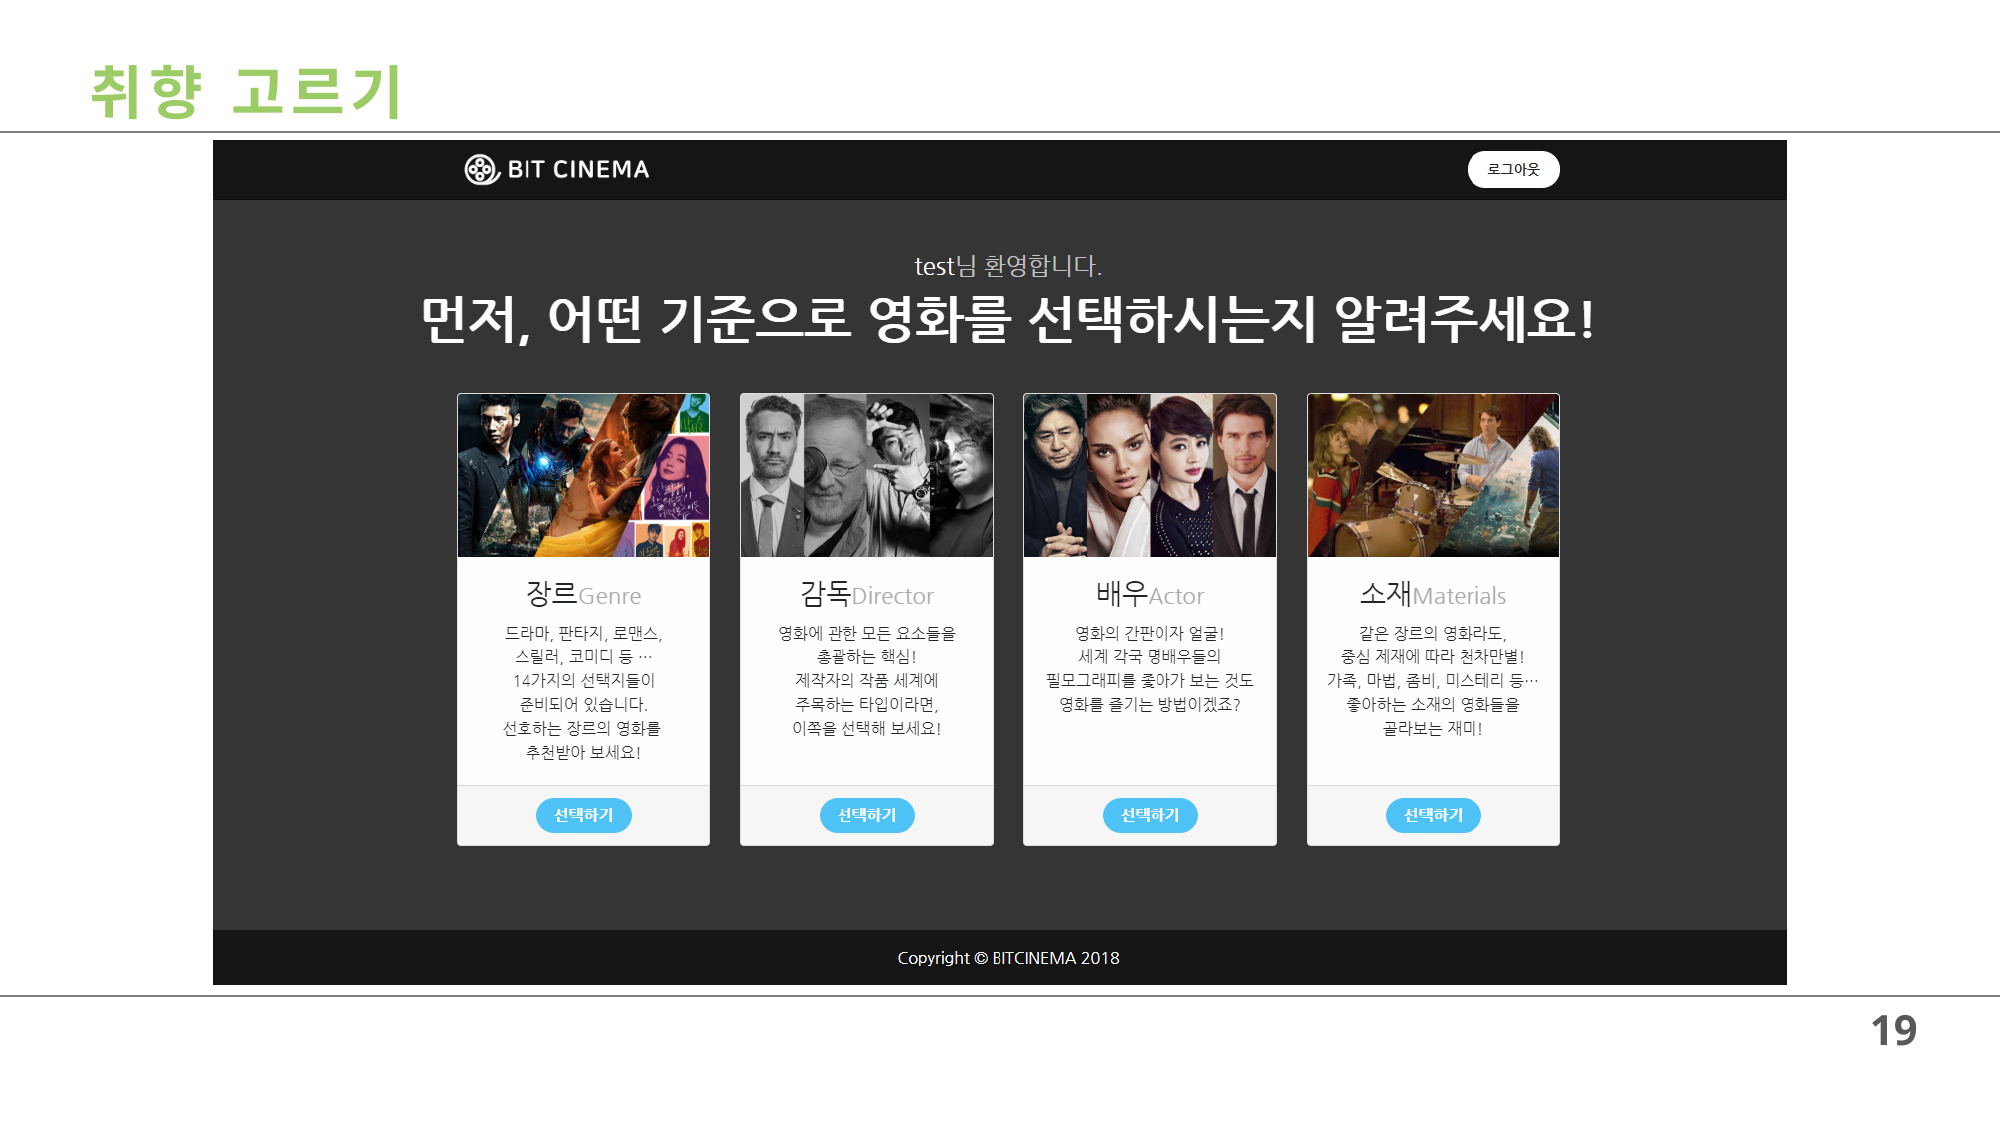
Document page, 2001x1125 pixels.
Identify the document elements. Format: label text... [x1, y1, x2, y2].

picture [213, 140, 1787, 985]
text_box 취향 고르기 [74, 48, 692, 131]
text_box 19 [1854, 997, 1934, 1061]
